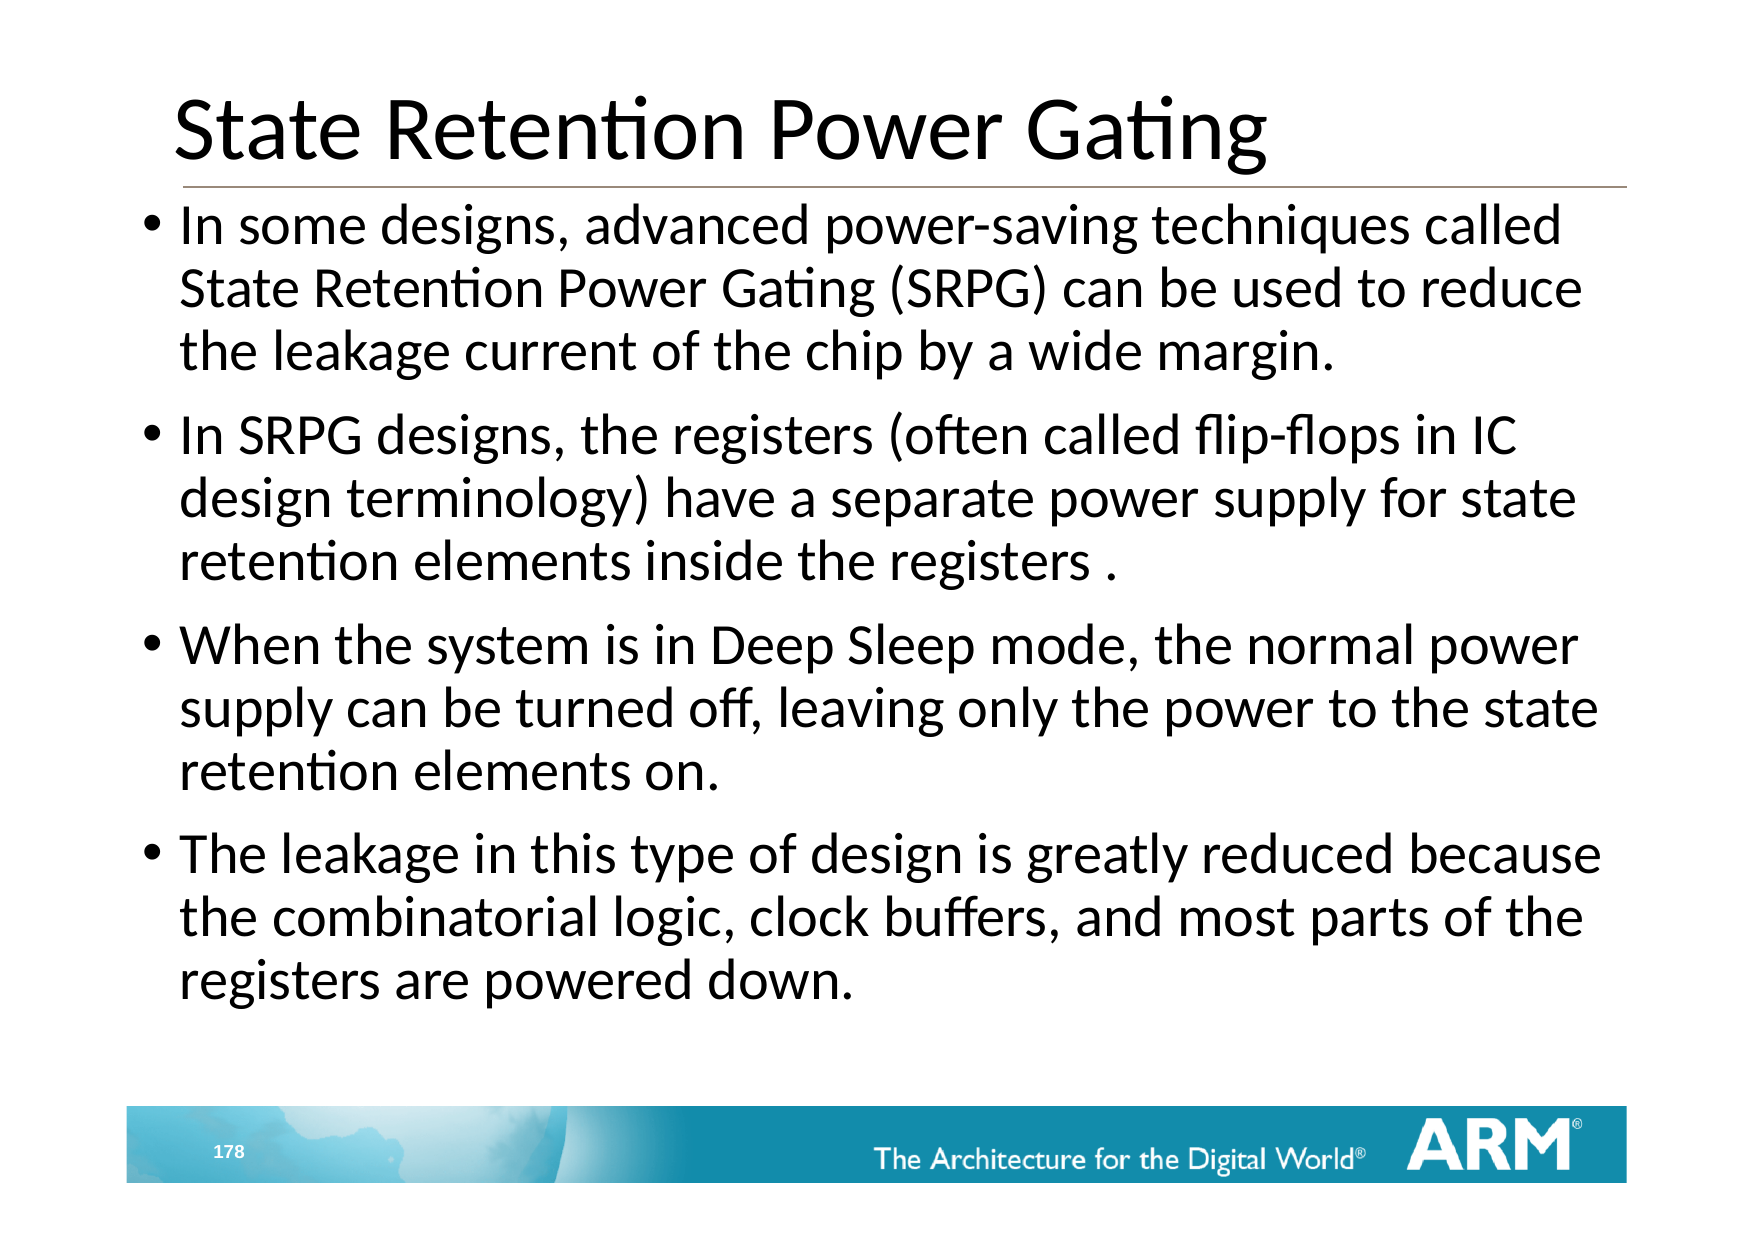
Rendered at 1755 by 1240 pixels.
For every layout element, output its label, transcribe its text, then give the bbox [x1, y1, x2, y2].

slide_number 178 [198, 1139, 287, 1187]
title State Retention Power Gating [173, 80, 1581, 172]
list In some designs, advanced power-saving techniques called State Retention Power Gating (SRPG) can be used to reduce the leakage current of the chip by a wide margin. In SRPG designs, the registers (often called flip-flops in IC design terminology) have a separate power supply for state retention elements inside the registers . When the system is in Deep Sleep mode, the normal power supply can be turned off, leaving only the power to the state retention elements on. The leakage in this type of design is greatly reduced because the combinatorial logic, clock buffers, and most parts of the registers are powered down. [142, 194, 1612, 469]
picture [126, 1106, 1627, 1183]
